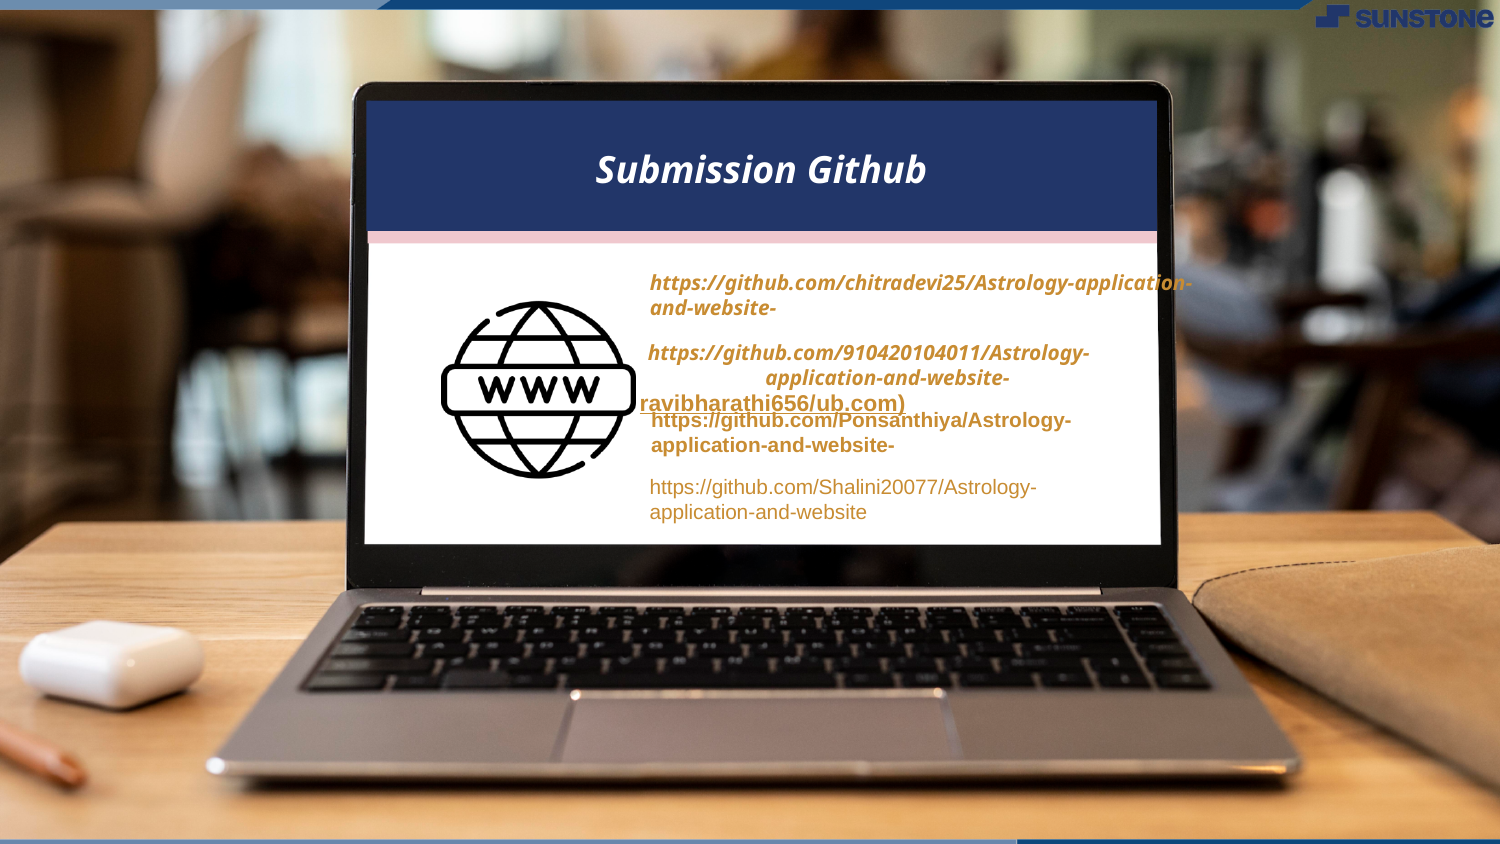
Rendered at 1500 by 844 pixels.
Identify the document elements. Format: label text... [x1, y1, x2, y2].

text_box ravibharathi656/ub.com) [624, 381, 1375, 424]
text_box https://github.com/chitradevi25/Astrology-application-and-website- [634, 262, 1211, 328]
list https://github.com/910420104011/Astrology-application-and-website- [584, 327, 1116, 402]
text_box https://github.com/Ponsanthiya/Astrology-application-and-website- [636, 424, 1148, 465]
text_box https://github.com/Shalini20077/Astrology-application-and-website [634, 466, 1097, 532]
picture [0, 0, 1500, 844]
list Submission Github [432, 131, 1091, 206]
